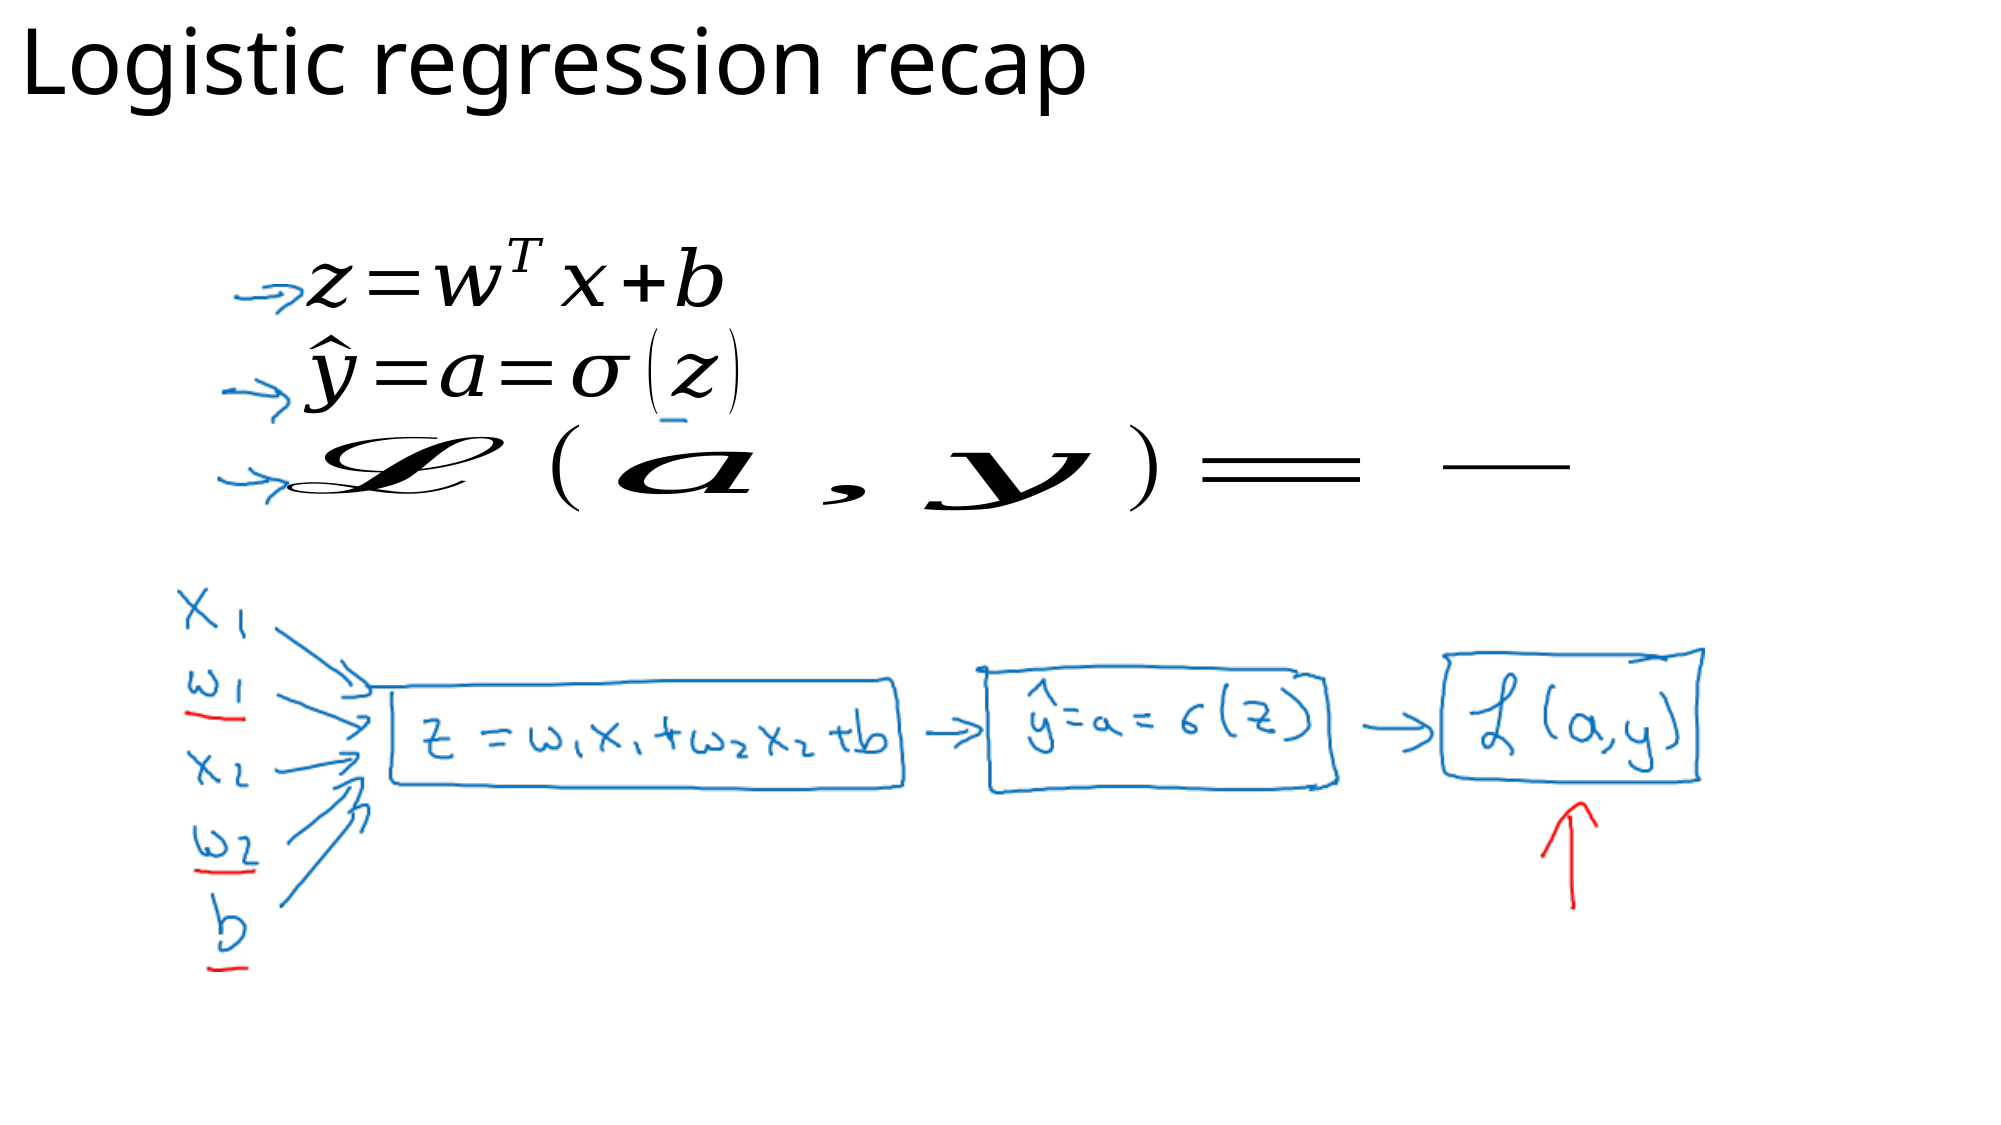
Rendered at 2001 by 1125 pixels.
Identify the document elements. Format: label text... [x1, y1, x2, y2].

picture [176, 284, 1705, 973]
text_box Logistic regression recap [4, 0, 1730, 174]
